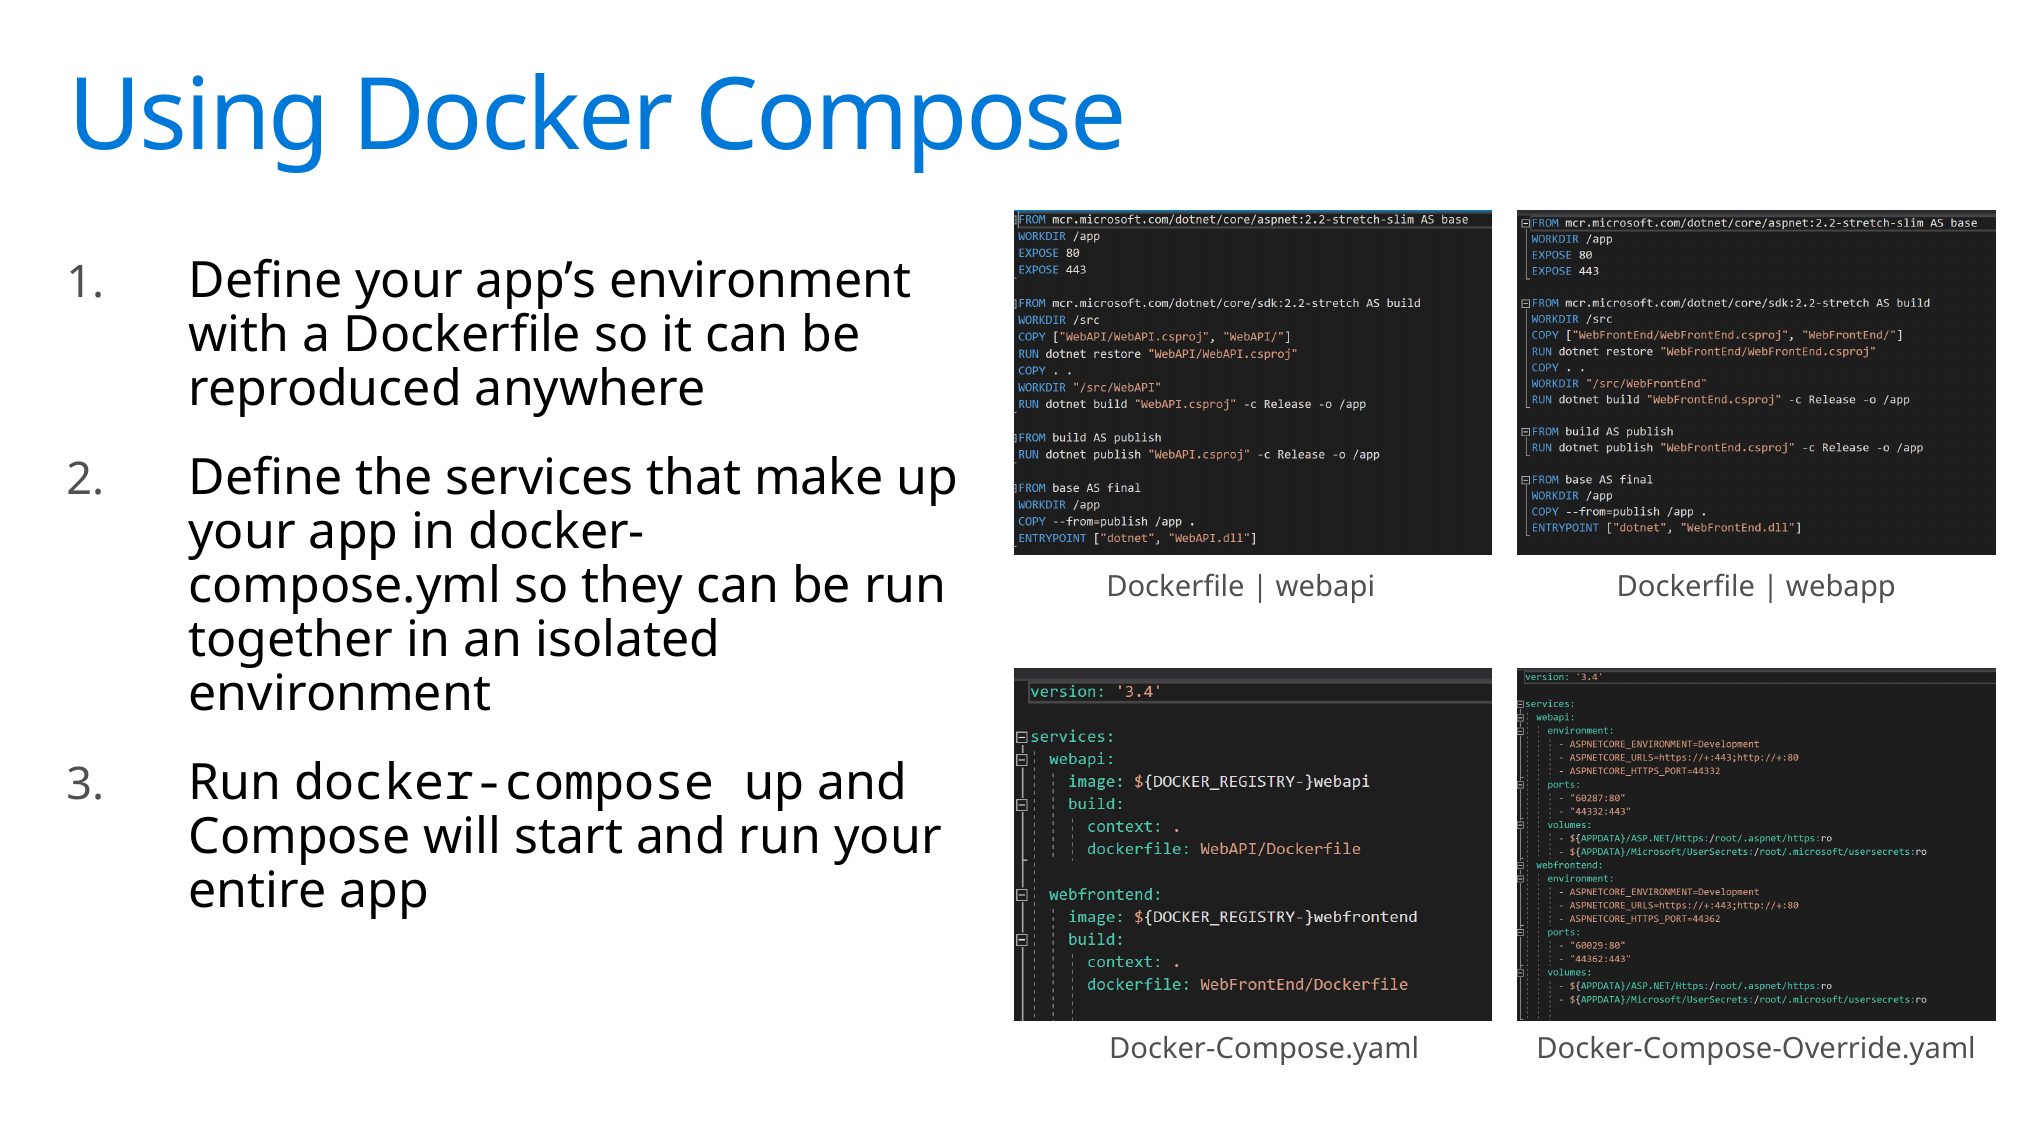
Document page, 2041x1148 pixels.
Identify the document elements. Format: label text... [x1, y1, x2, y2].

text_box Docker-Compose-Override.yaml [1521, 1022, 1991, 1073]
picture [1517, 209, 1996, 555]
list Define your app’s environment with a Dockerfile so it can be reproduced anywhere Define the services that make up your app in docker-compose.yml so they can be run together in an isolated environment Run docker-compose up and Compose will start and run your entire app [42, 239, 986, 890]
title Using Docker Compose [45, 48, 1996, 199]
text_box Dockerfile | webapp [1601, 559, 1911, 610]
picture [1013, 209, 1492, 555]
text_box Dockerfile | webapi [1091, 559, 1390, 610]
text_box Docker-Compose.yaml [1094, 1022, 1435, 1073]
picture [1013, 668, 1492, 1022]
picture [1517, 668, 1996, 1022]
